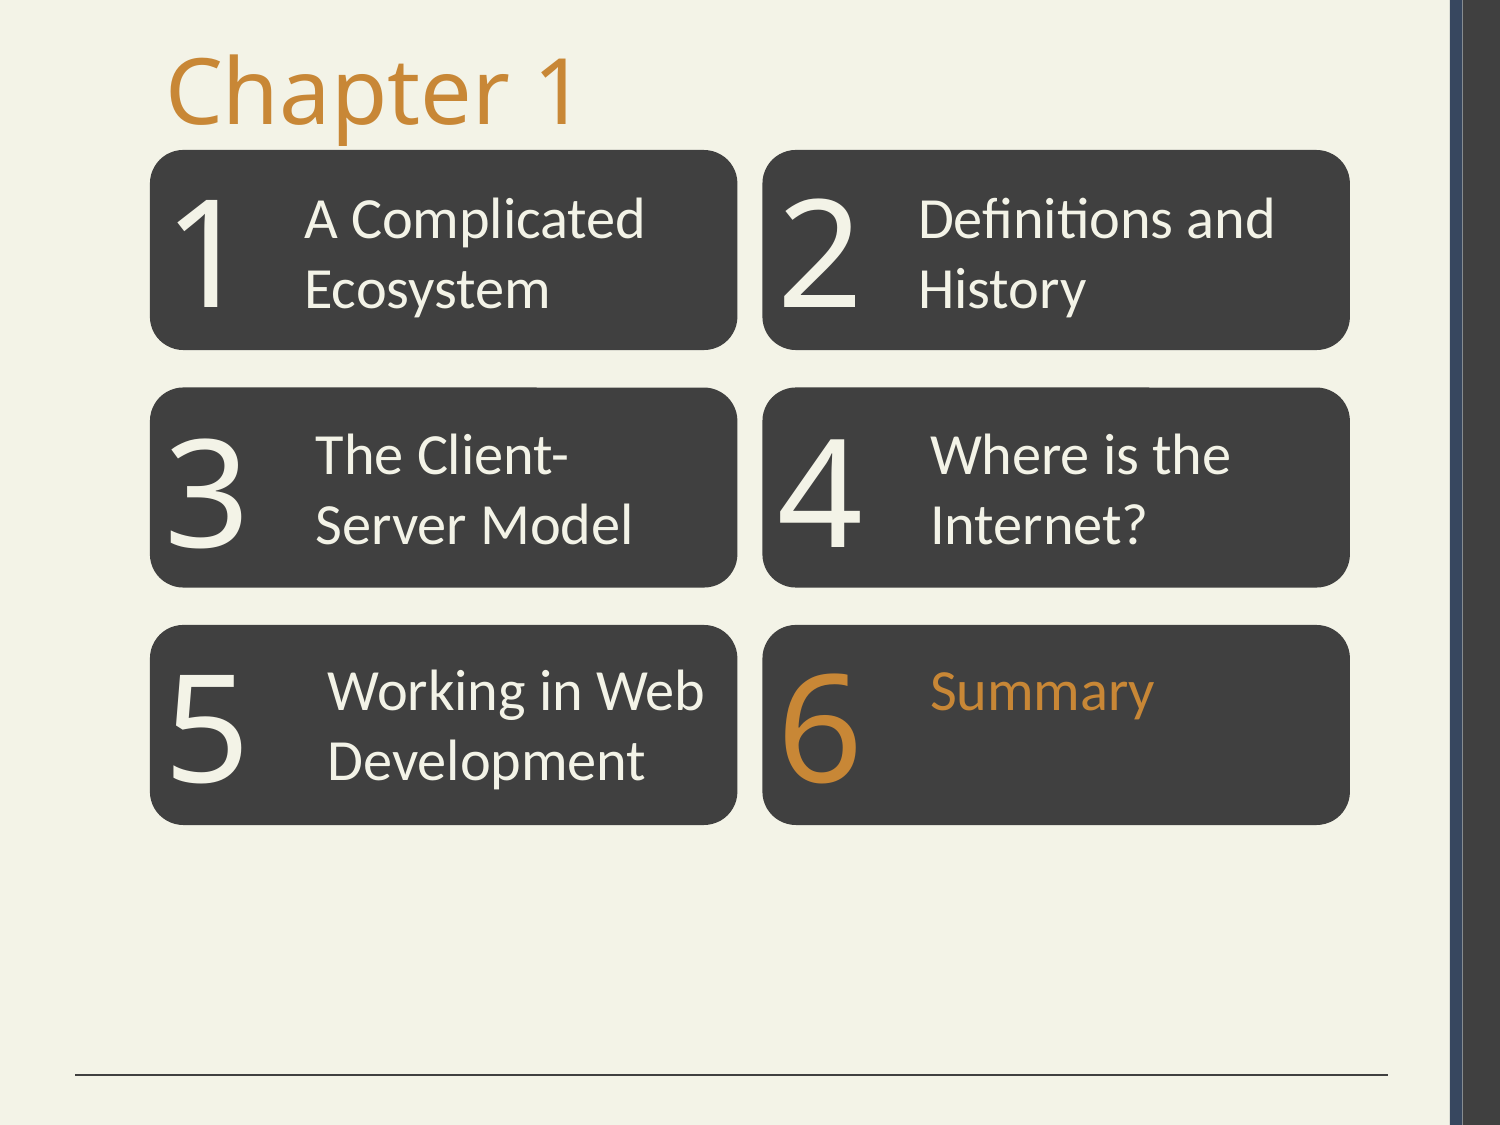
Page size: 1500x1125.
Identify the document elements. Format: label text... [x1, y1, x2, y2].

text_box 3 [150, 390, 263, 586]
text_box 4 [762, 390, 875, 586]
text_box 5 [150, 624, 263, 820]
title Chapter 1 [150, 24, 1450, 200]
text_box Definitions and History [903, 172, 1317, 328]
text_box 2 [762, 149, 875, 345]
text_box Summary [915, 645, 1329, 730]
text_box [778, 385, 1353, 590]
text_box 6 [762, 624, 875, 820]
text_box Where is the Internet? [915, 408, 1329, 564]
text_box Working in Web Development [312, 645, 727, 800]
text_box [774, 622, 1353, 828]
text_box [165, 385, 740, 590]
text_box [162, 622, 740, 828]
text_box 1 [150, 149, 263, 345]
text_box [774, 147, 1353, 353]
text_box The Client-Server Model [301, 408, 715, 564]
text_box [161, 147, 740, 353]
text_box A Complicated Ecosystem [289, 172, 703, 328]
